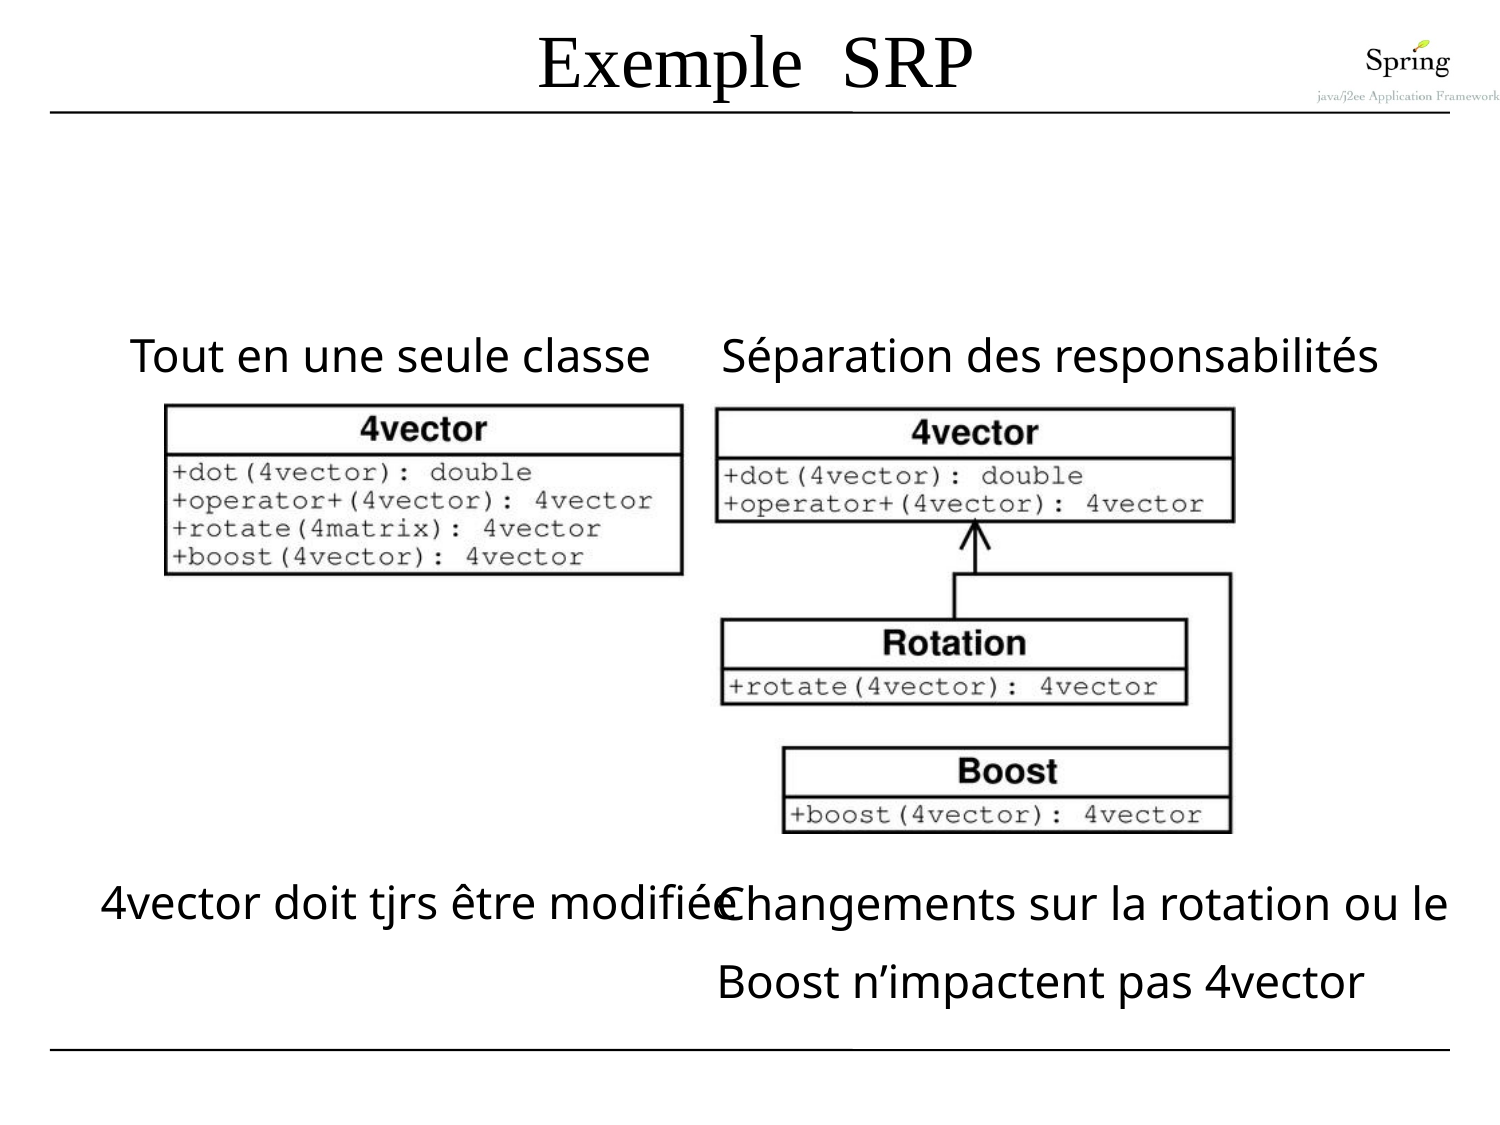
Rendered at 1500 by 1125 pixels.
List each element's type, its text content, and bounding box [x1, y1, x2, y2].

text_box Changements sur la rotation ou le Boost n’impactent pas 4vector [716, 874, 1462, 1008]
picture [1316, 0, 1500, 106]
title Exemple SRP [37, 7, 1476, 108]
text_box Tout en une seule classe [129, 326, 652, 382]
text_box 4vector doit tjrs être modifiée [100, 873, 739, 929]
text_box Séparation des responsabilités [721, 326, 1380, 382]
picture [164, 403, 1237, 834]
